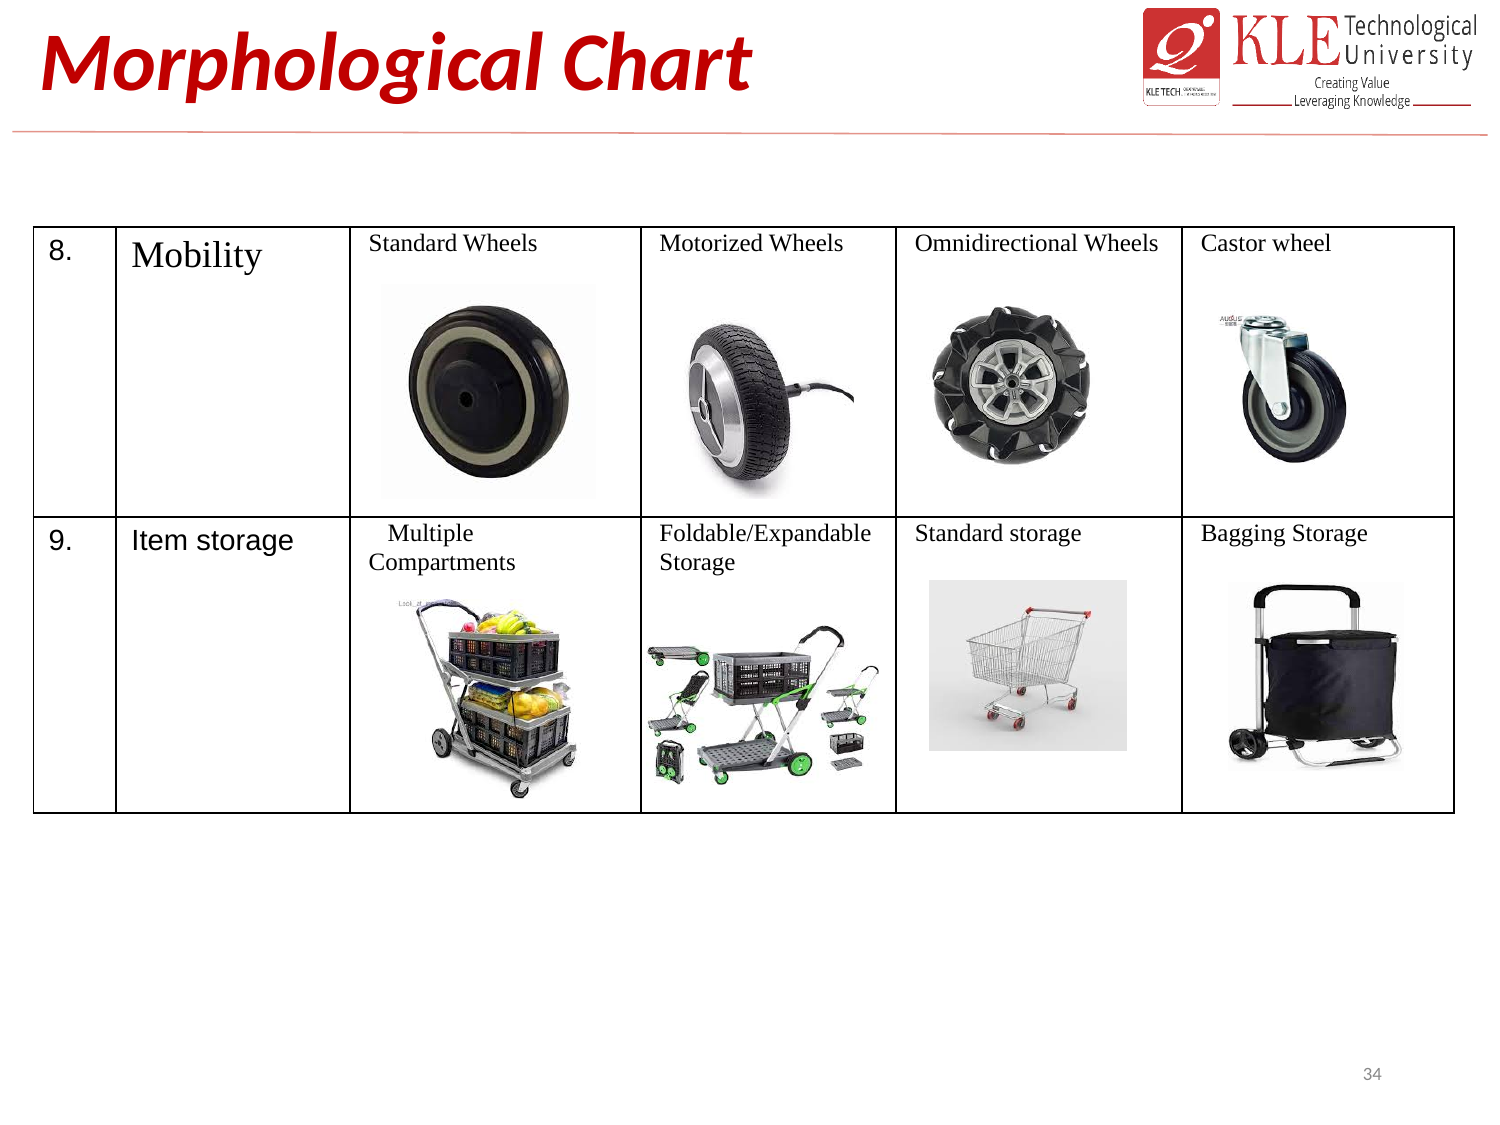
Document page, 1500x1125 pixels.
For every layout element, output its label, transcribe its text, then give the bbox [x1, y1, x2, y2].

table_header Mobility [117, 228, 349, 516]
table_header 8. [34, 228, 115, 516]
picture [396, 599, 596, 799]
picture [911, 284, 1112, 485]
picture [646, 625, 879, 785]
table_header Castor wheel [1183, 228, 1453, 516]
picture [380, 284, 596, 500]
slide_number 34 [1059, 1042, 1397, 1103]
picture [1143, 2, 1478, 109]
table_cell 9. [34, 518, 115, 812]
picture [929, 580, 1127, 751]
picture [1227, 582, 1405, 772]
picture [646, 295, 854, 500]
picture [1206, 304, 1367, 465]
title Morphological Chart [24, 20, 1319, 108]
table_cell Standard storage [897, 518, 1181, 812]
table_cell Foldable/Expandable Storage [642, 518, 895, 812]
table_header Standard Wheels [351, 228, 640, 516]
table_cell Multiple Compartments [351, 518, 640, 812]
table_cell Bagging Storage [1183, 518, 1453, 812]
table_header Omnidirectional Wheels [897, 228, 1181, 516]
table_cell Item storage [117, 518, 349, 812]
table_header Motorized Wheels [642, 228, 895, 516]
